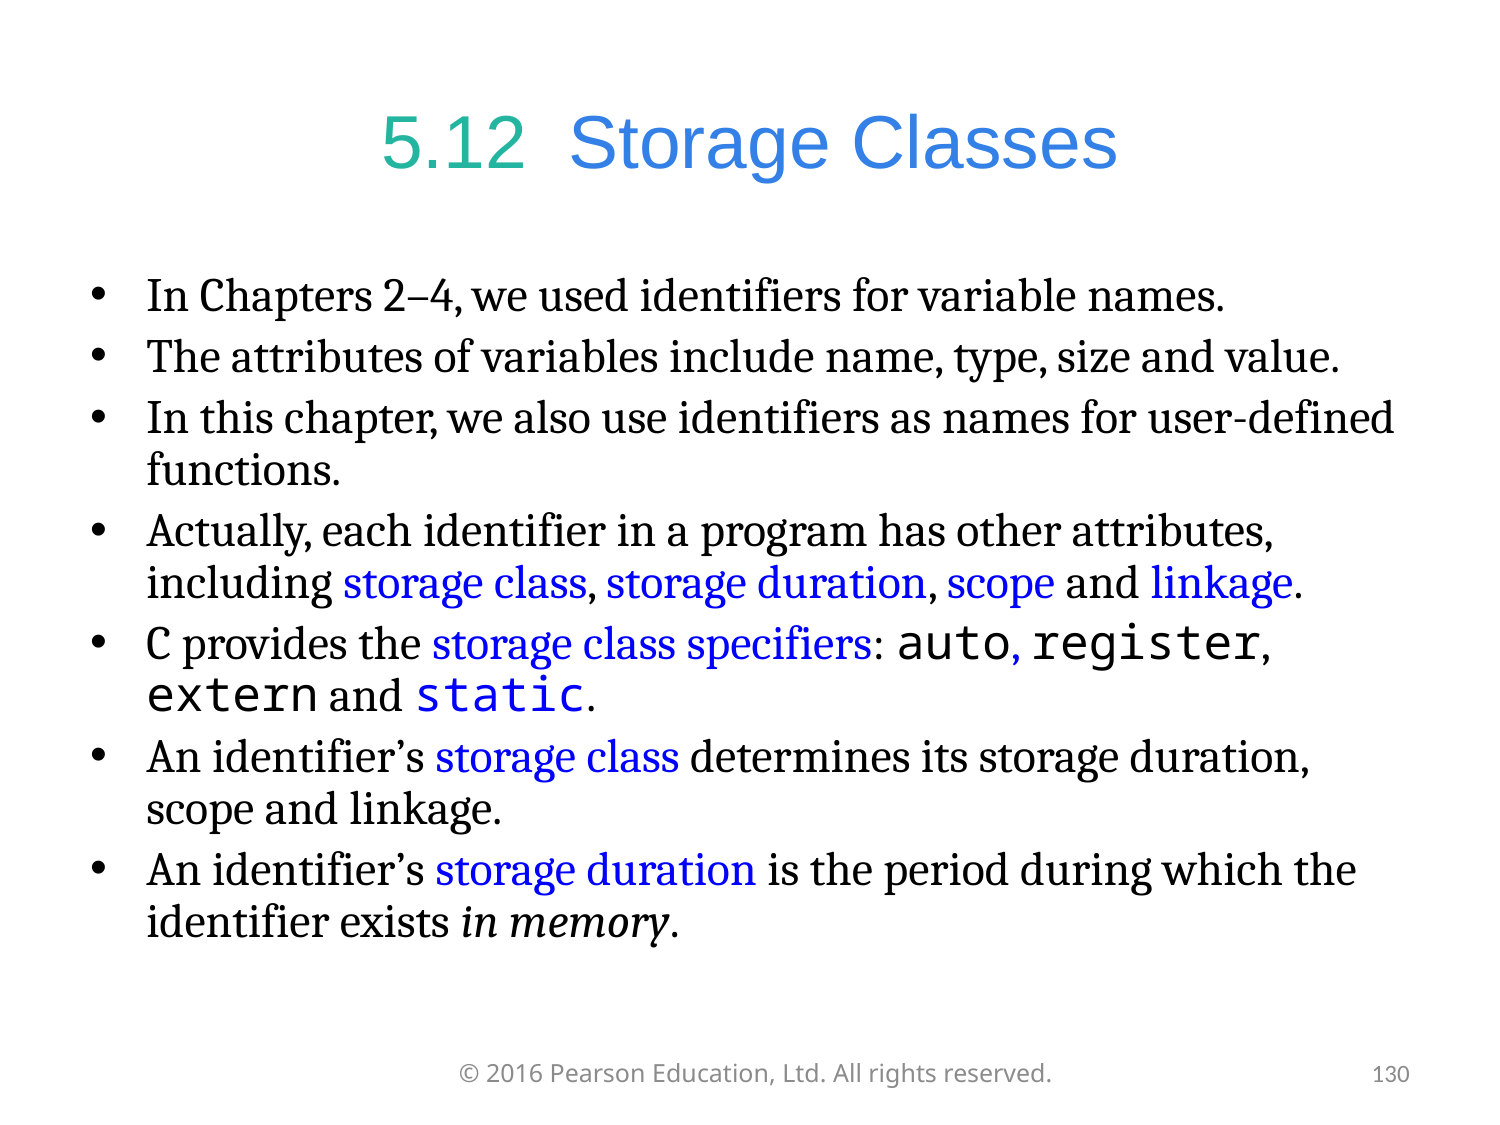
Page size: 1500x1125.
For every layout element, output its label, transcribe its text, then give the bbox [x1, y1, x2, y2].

slide_number 130 [1074, 1042, 1425, 1103]
title 5.12 Storage Classes [75, 45, 1425, 233]
footer © 2016 Pearson Education, Ltd. All rights reserved. [362, 1042, 1074, 1103]
list In Chapters 2–4, we used identifiers for variable names. The attributes of variables include name, type, size and value. In this chapter, we also use identifiers as names for user-defined functions. Actually, each identifier in a program has other attributes, including storage class, storage duration, scope and linkage. C provides the storage class specifiers: auto, register, extern and static. An identifier’s storage class determines its storage duration, scope and linkage. An identifier’s storage duration is the period during which the identifier exists in memory. [75, 262, 1425, 1005]
